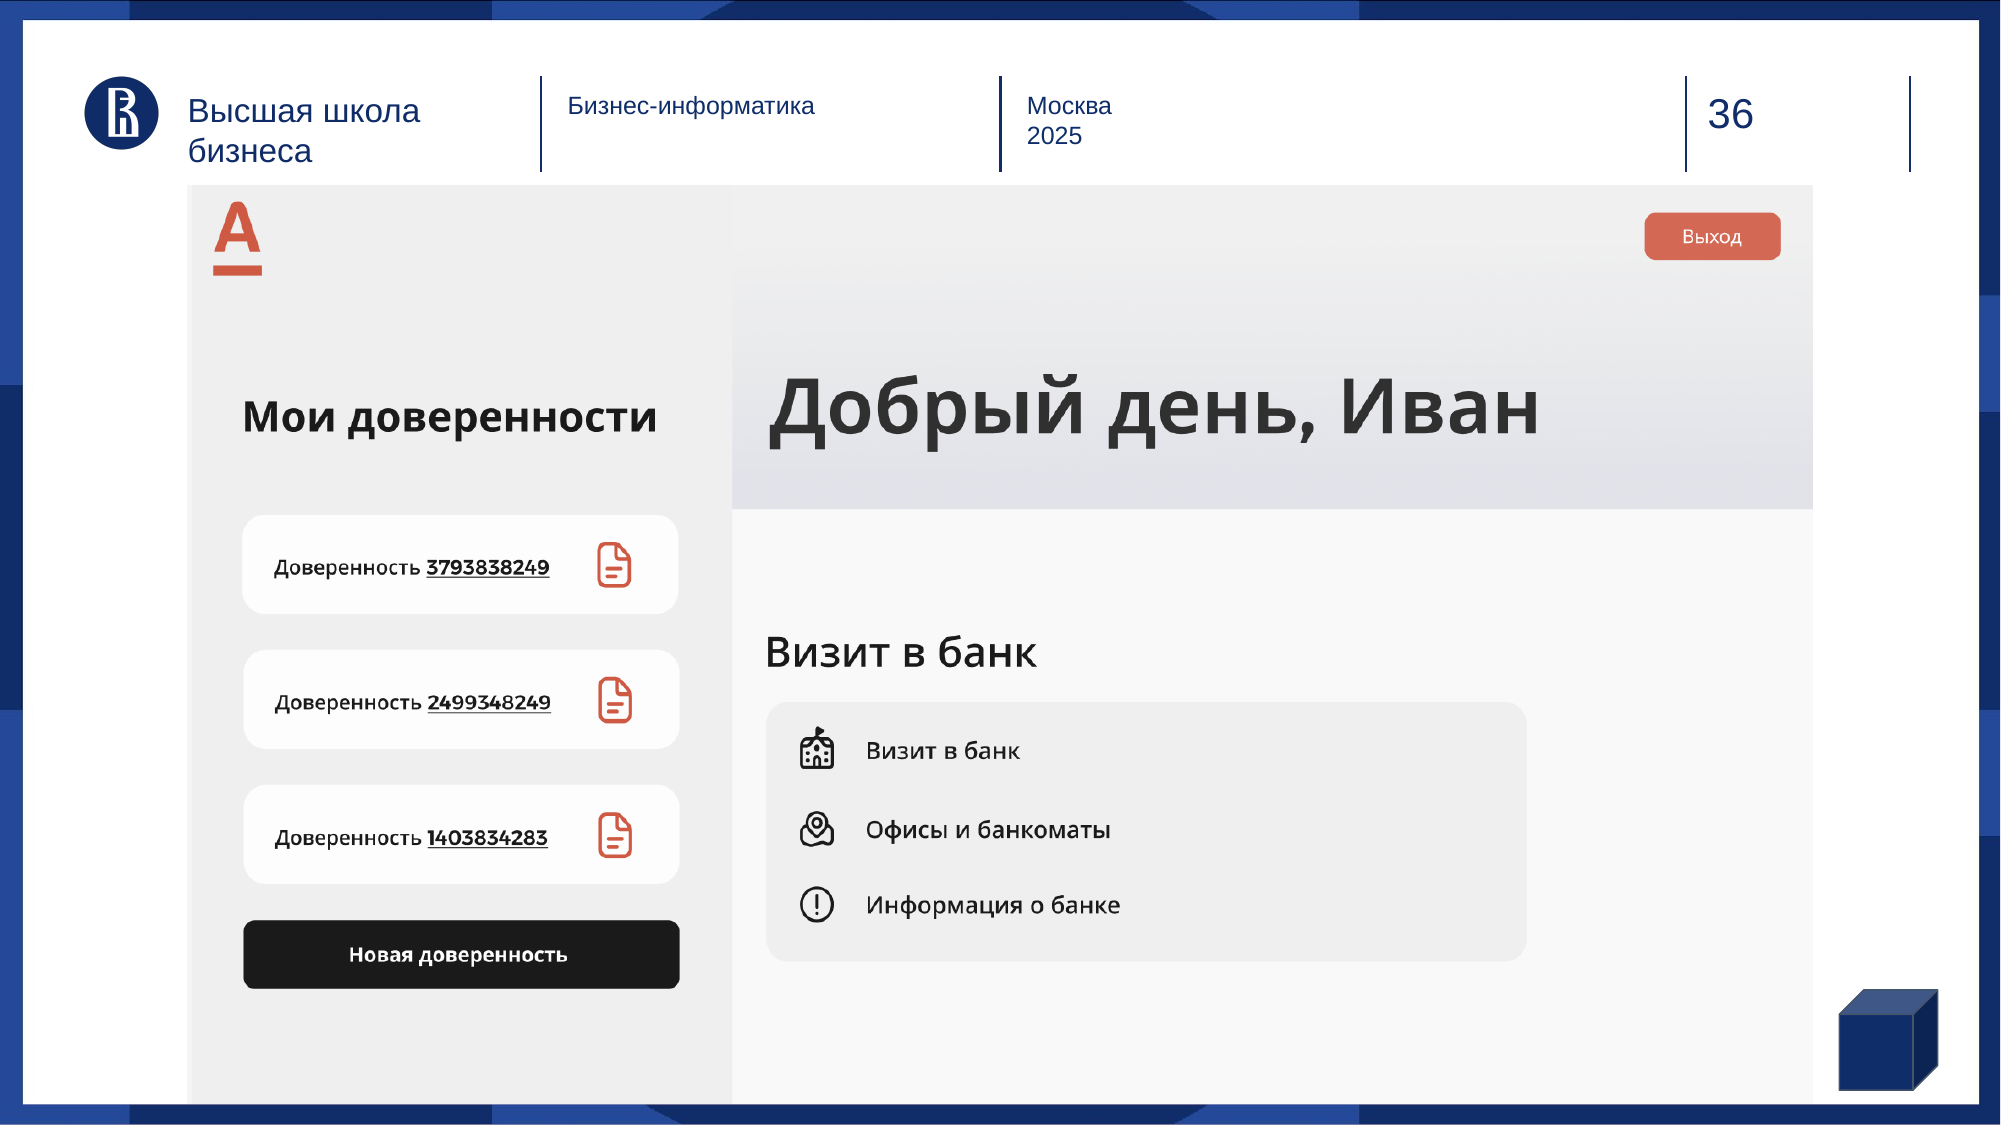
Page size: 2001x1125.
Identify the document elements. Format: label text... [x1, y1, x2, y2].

picture [0, 0, 2001, 1125]
text_box [1839, 989, 1938, 1091]
list Бизнес-информатика [567, 90, 907, 157]
list Высшая школа бизнеса [187, 88, 500, 157]
list Москва 2025 [1026, 90, 1367, 157]
